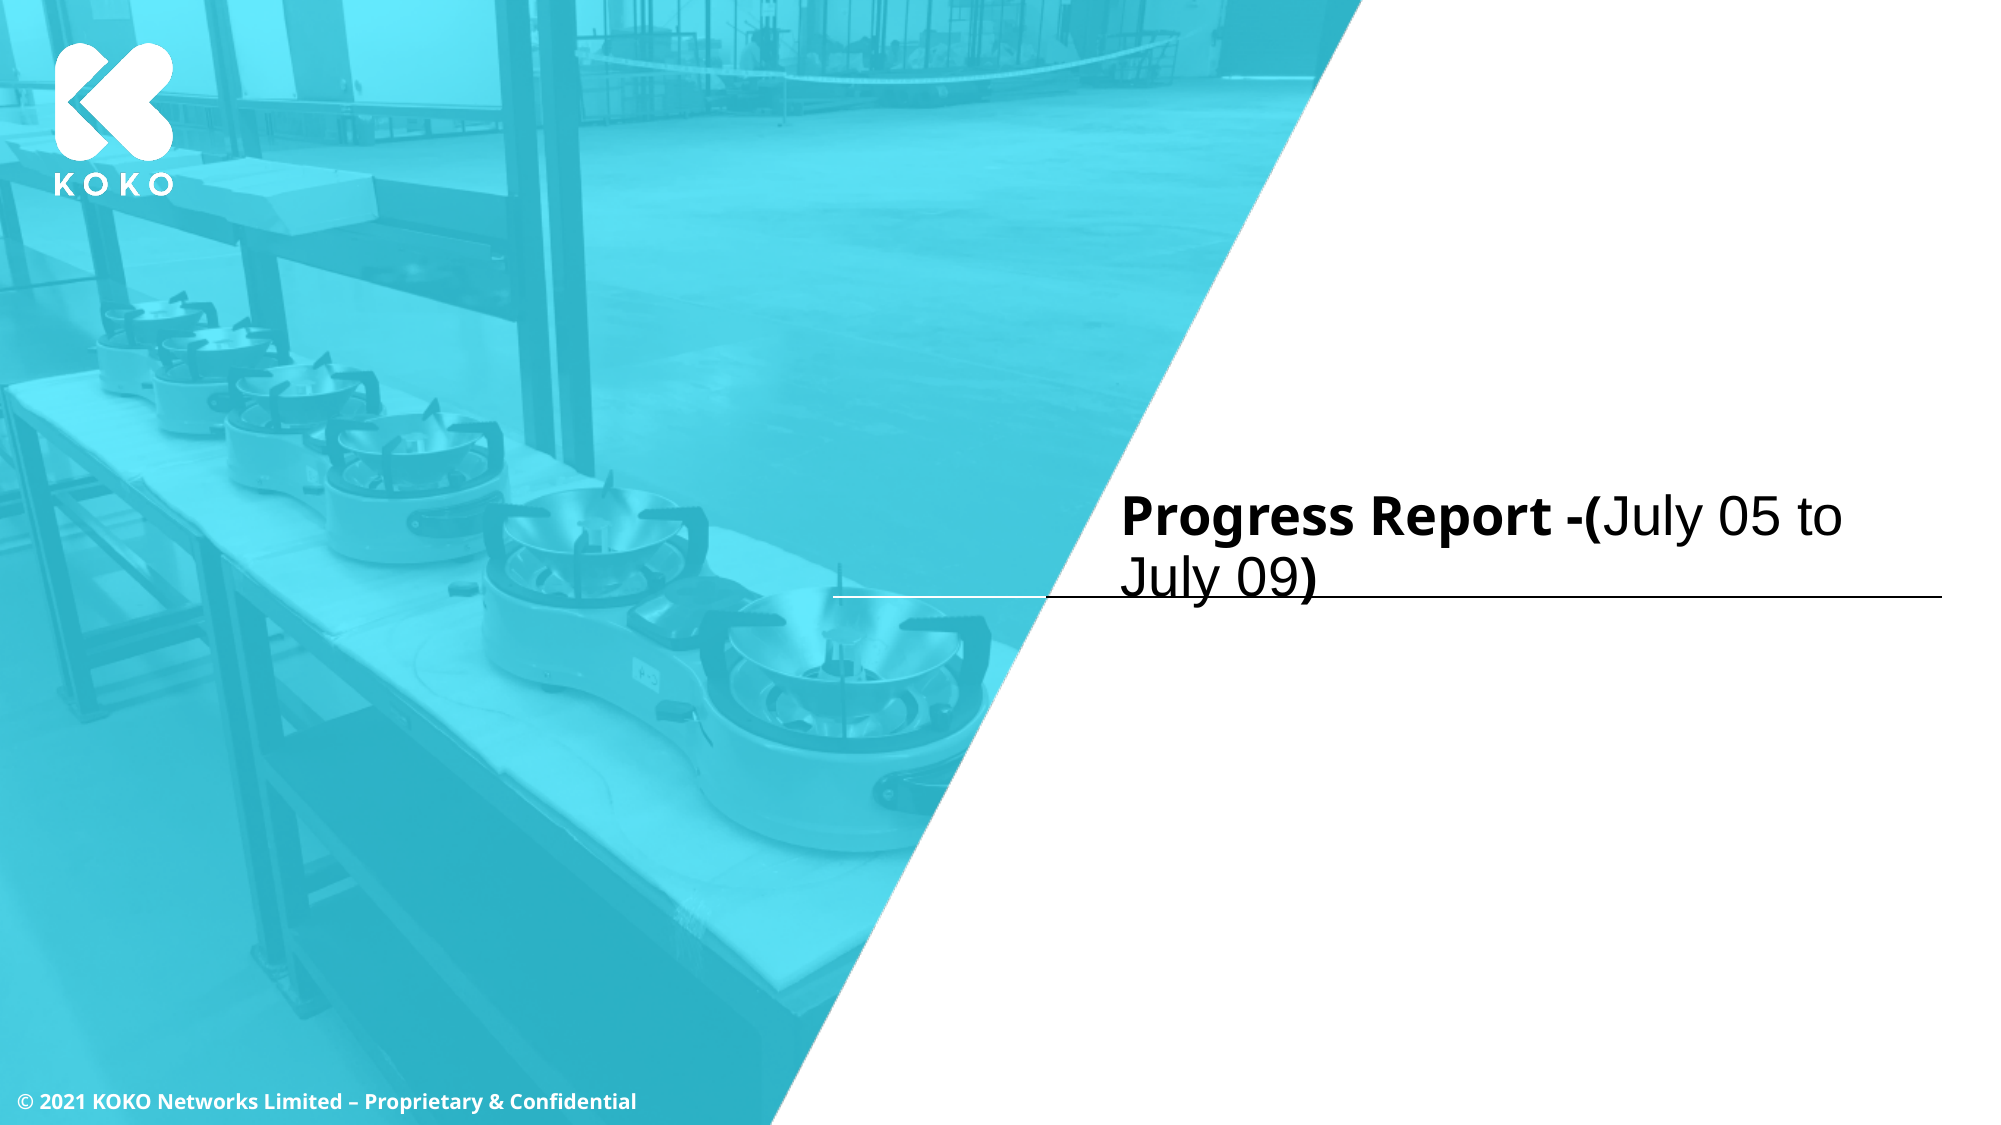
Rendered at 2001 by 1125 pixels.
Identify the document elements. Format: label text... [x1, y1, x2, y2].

picture [0, 0, 2001, 1125]
title Progress Report -(July 05 to July 09) [1105, 492, 1942, 603]
